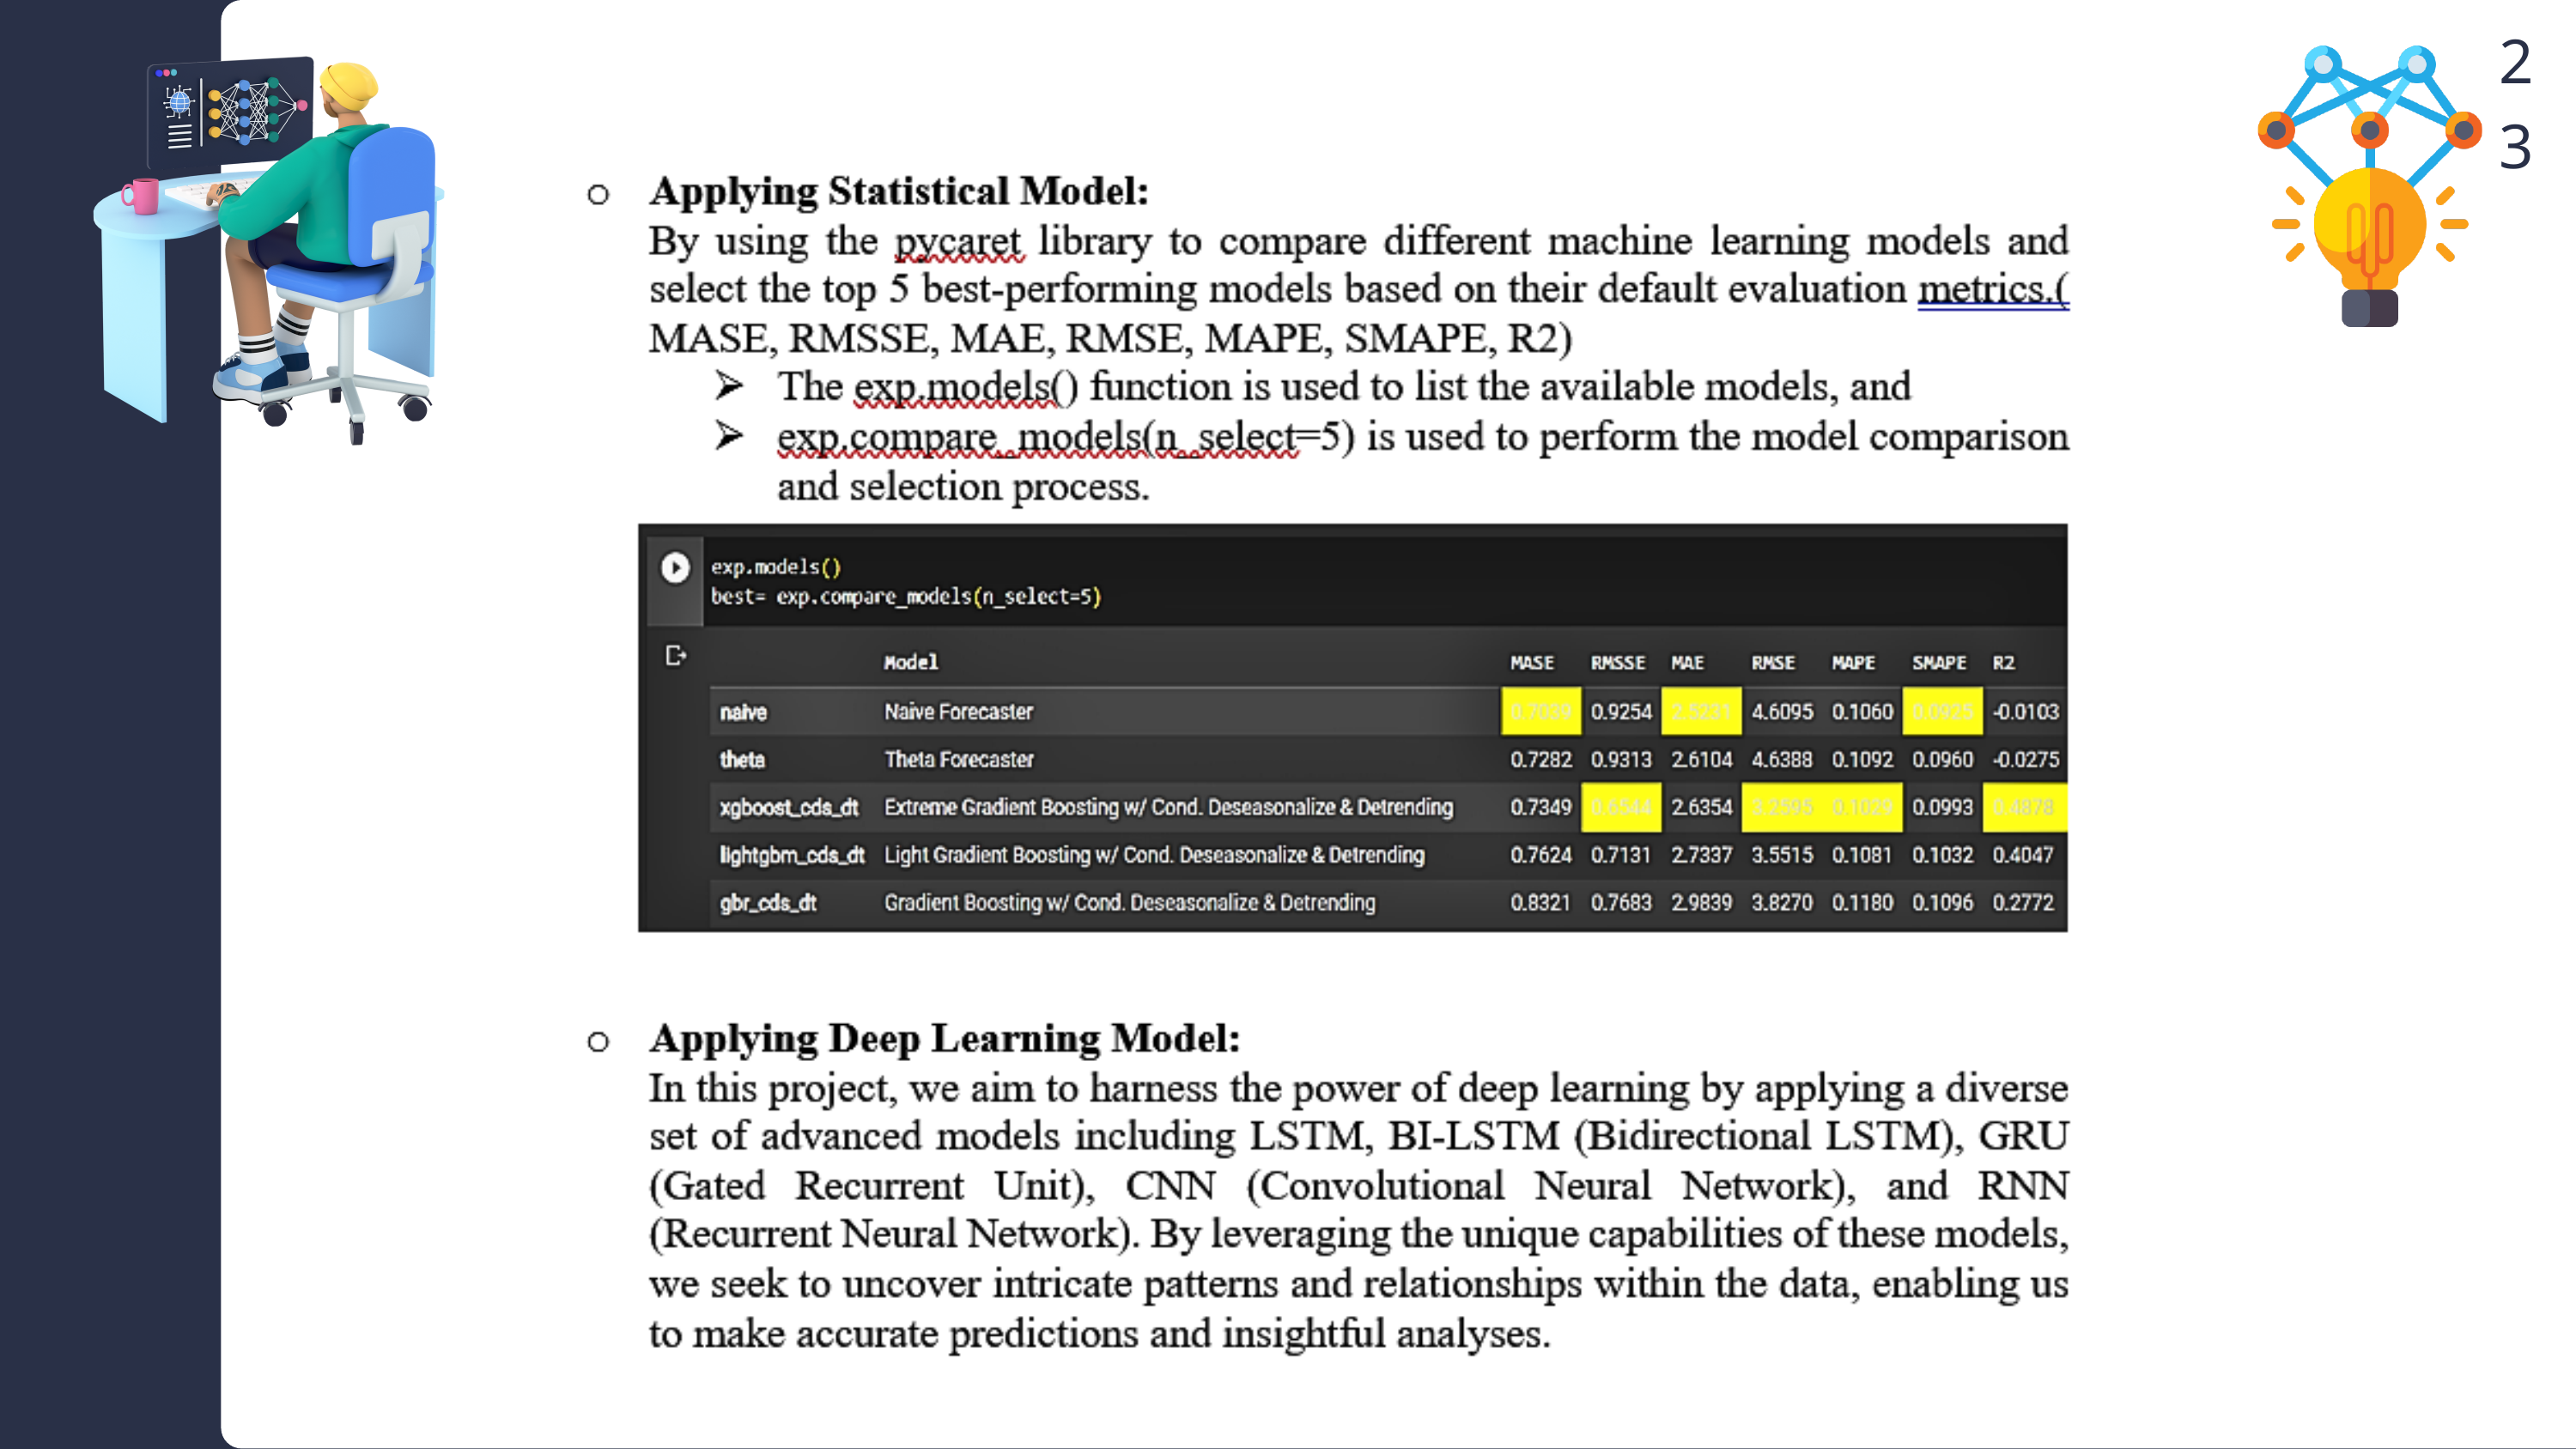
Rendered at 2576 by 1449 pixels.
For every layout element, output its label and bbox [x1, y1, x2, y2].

text_box [93, 56, 215, 446]
text_box [221, 0, 2576, 1449]
